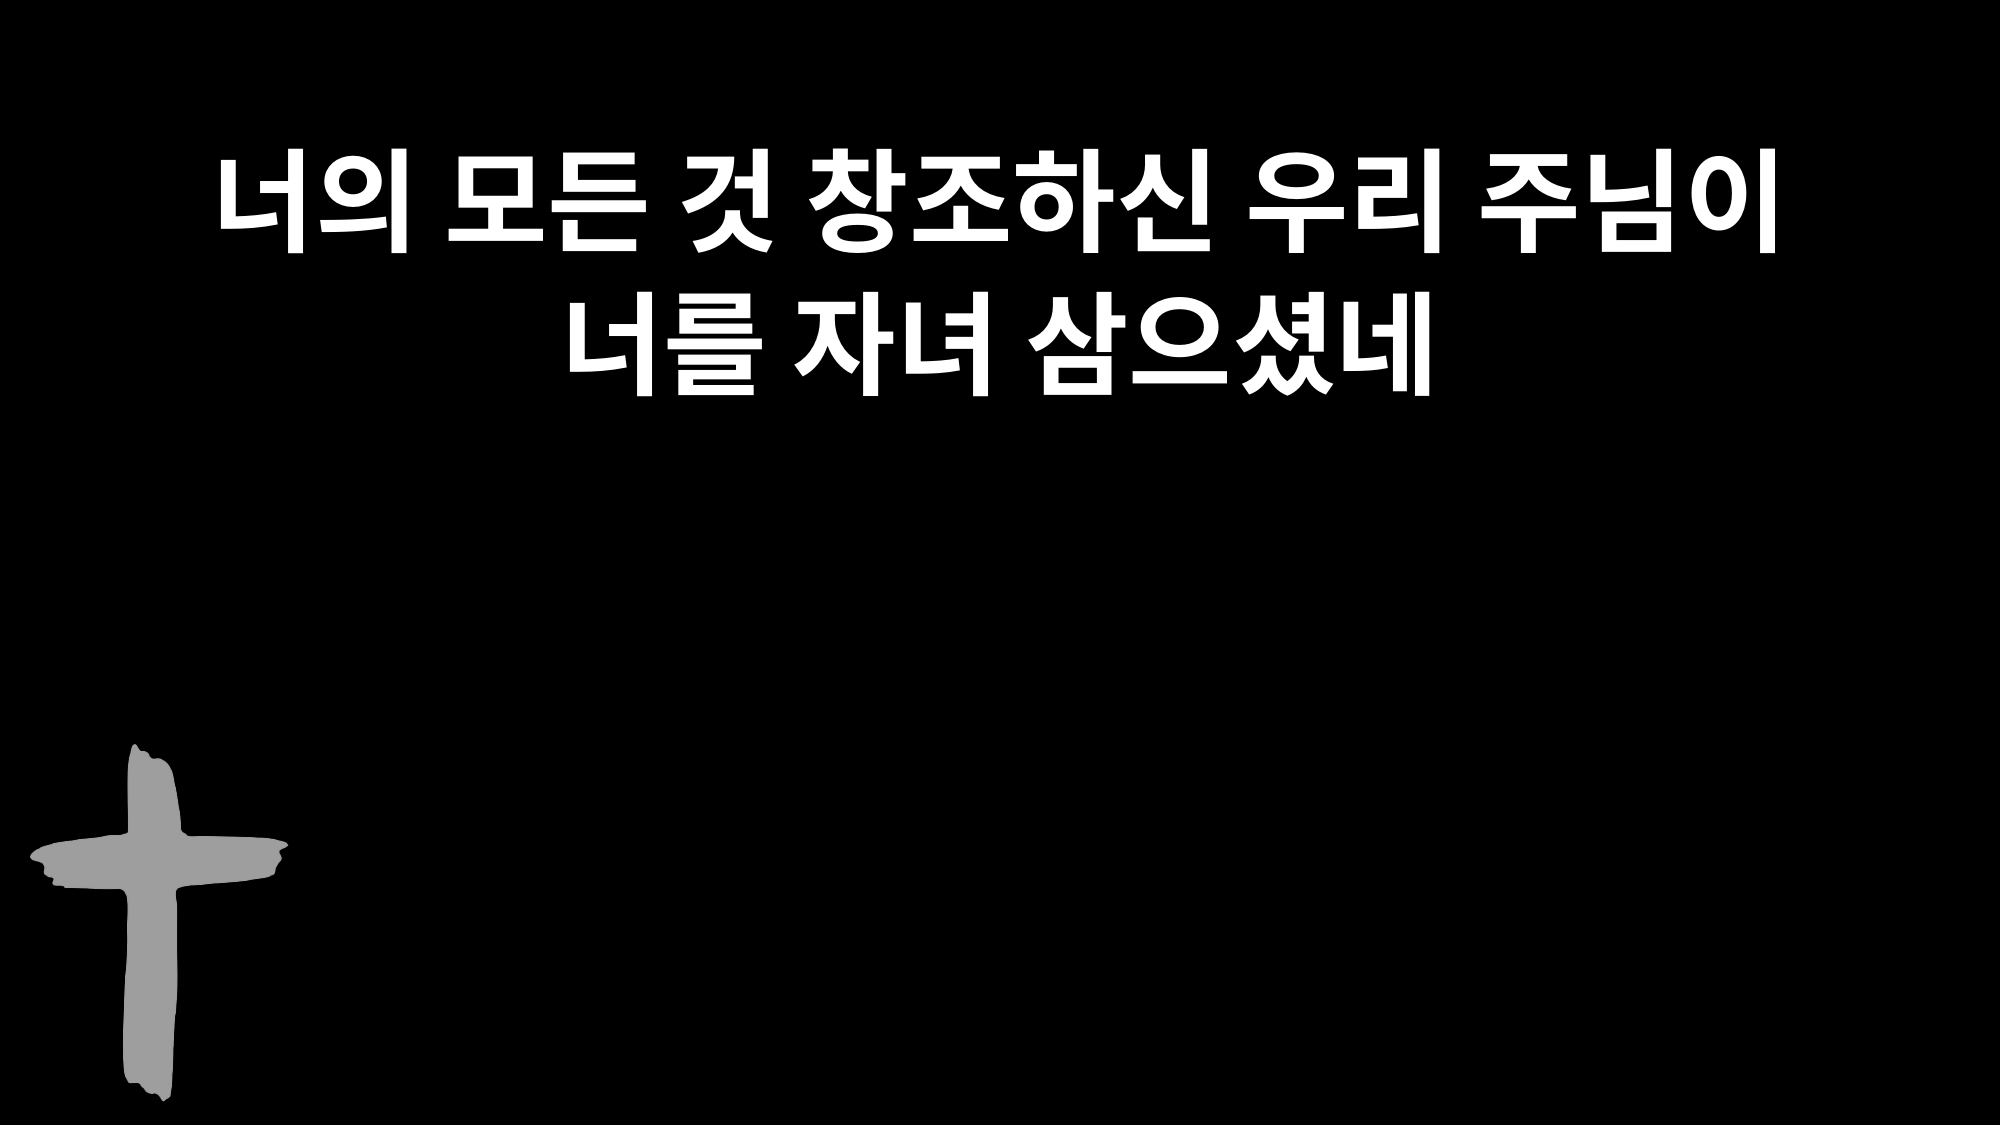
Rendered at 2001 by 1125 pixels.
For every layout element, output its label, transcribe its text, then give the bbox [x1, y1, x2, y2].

list 너의 모든 것 창조하신 우리 주님이 너를 자녀 삼으셨네 [0, 139, 2000, 456]
picture [29, 743, 289, 1102]
